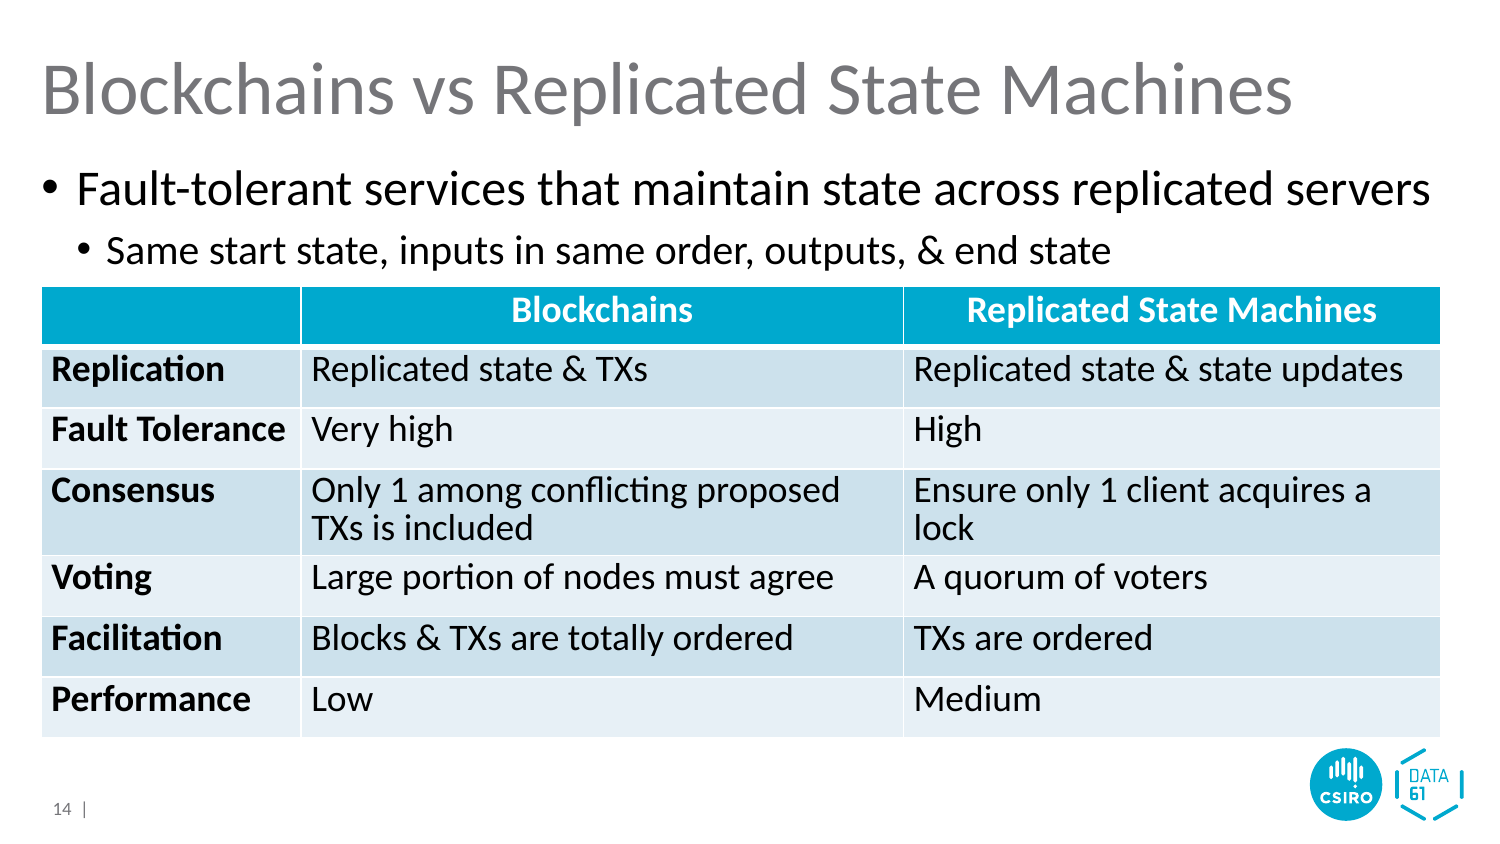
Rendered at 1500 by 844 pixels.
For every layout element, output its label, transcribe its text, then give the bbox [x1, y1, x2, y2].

table_cell Replication [42, 350, 300, 407]
table_header Replicated State Machines [904, 287, 1440, 344]
list Fault-tolerant services that maintain state across replicated servers Same start state, inputs in same order, outputs, & end state [41, 161, 1459, 749]
table_cell High [904, 409, 1440, 468]
table_cell Very high [302, 409, 903, 468]
table_cell Facilitation [42, 617, 300, 676]
title Blockchains vs Replicated State Machines [41, 39, 1459, 145]
table_cell Low [302, 678, 903, 737]
table_cell A quorum of voters [904, 556, 1440, 616]
table_cell Large portion of nodes must agree [302, 556, 903, 616]
table_cell Voting [42, 556, 300, 616]
table_cell Medium [904, 678, 1440, 737]
table_cell Replicated state & state updates [904, 350, 1440, 407]
table_header Blockchains [302, 287, 903, 344]
table_cell Replicated state & TXs [302, 350, 903, 407]
table_cell Consensus [42, 470, 300, 555]
table_cell TXs are ordered [904, 617, 1440, 676]
table_header [42, 287, 300, 344]
table_cell Only 1 among conflicting proposed TXs is included [302, 470, 903, 555]
table_cell Performance [42, 678, 300, 737]
table_cell Ensure only 1 client acquires a lock [904, 470, 1440, 555]
slide_number 14 | [41, 800, 89, 816]
table_cell Fault Tolerance [42, 409, 300, 468]
table_cell Blocks & TXs are totally ordered [302, 617, 903, 676]
